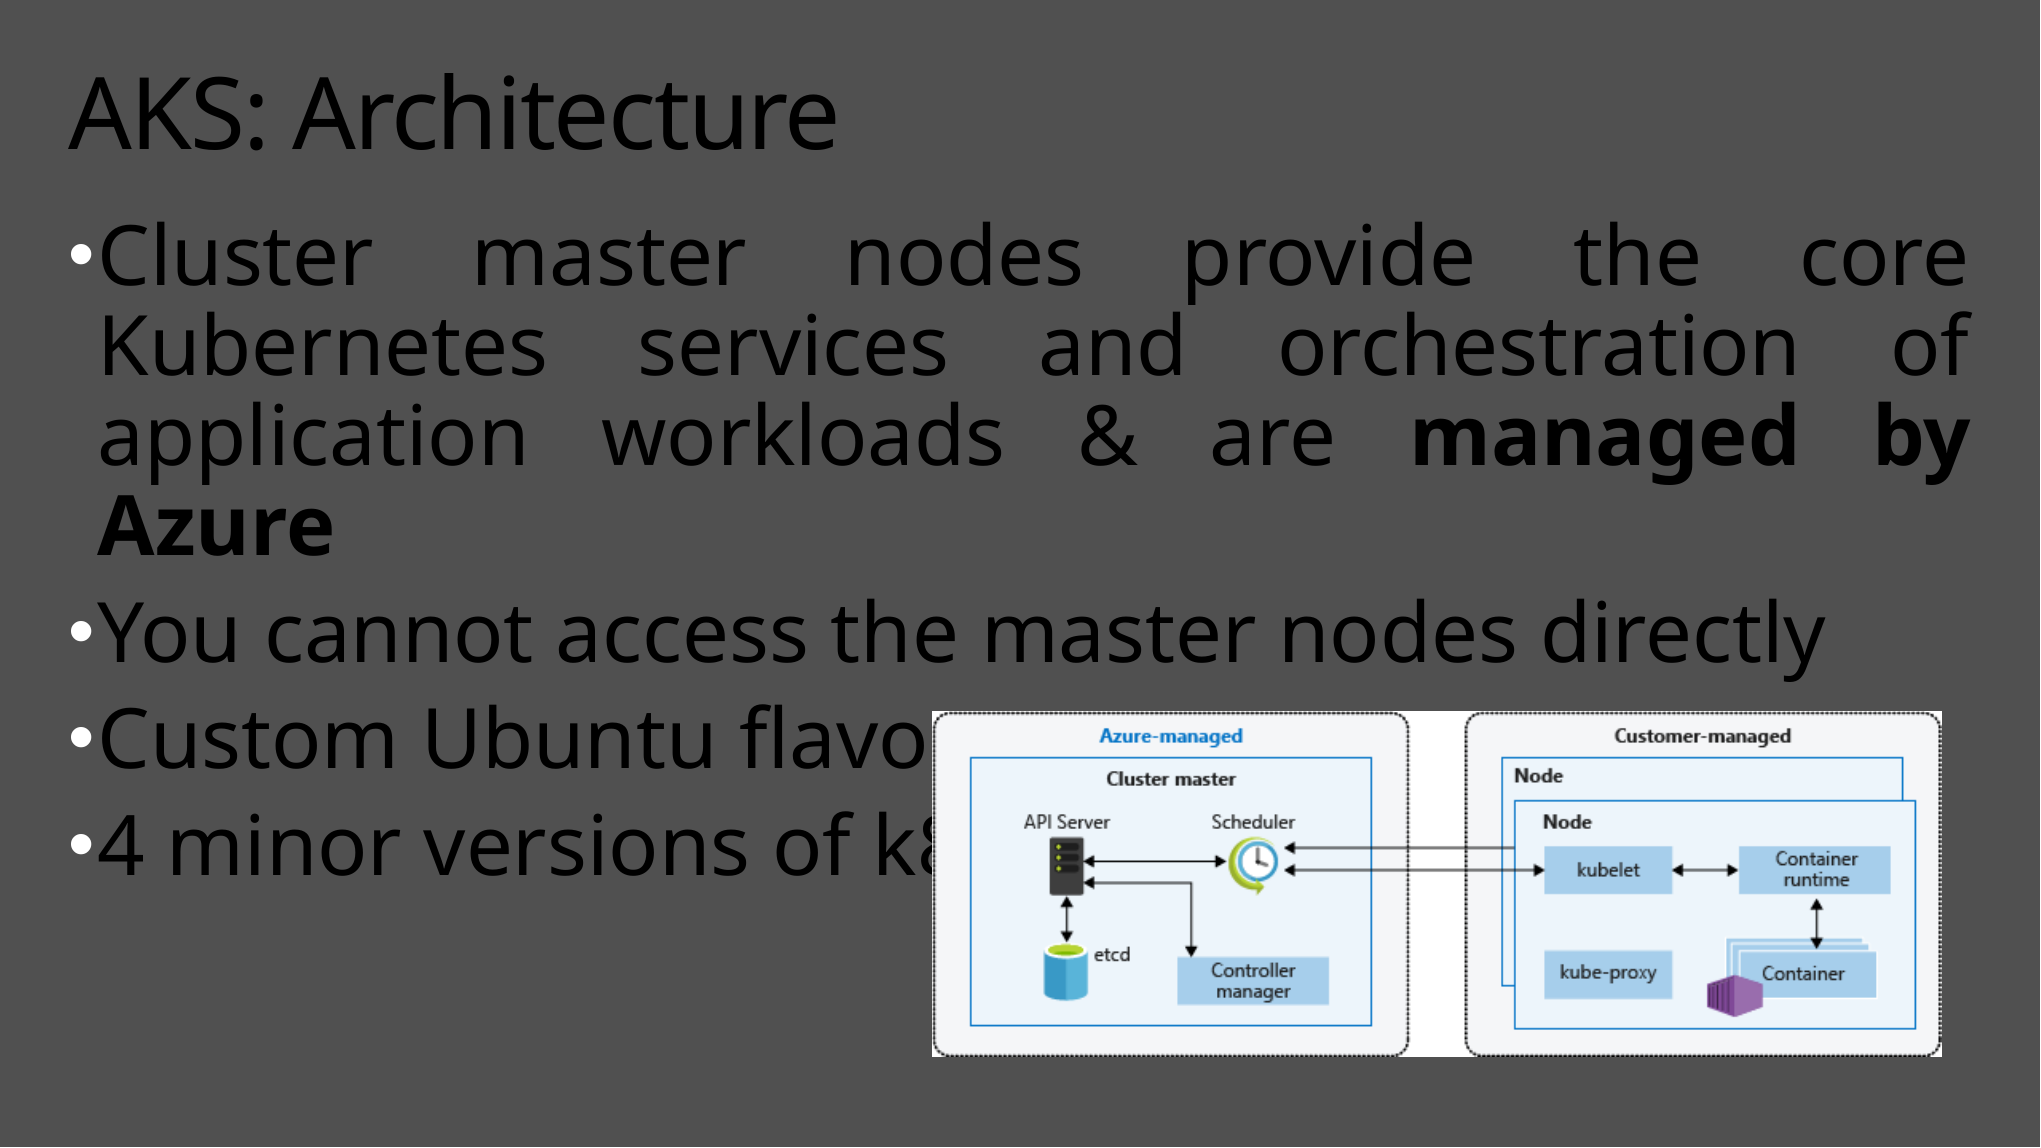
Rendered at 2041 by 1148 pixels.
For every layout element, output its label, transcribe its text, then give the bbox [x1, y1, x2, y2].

title AKS: Architecture [45, 48, 1996, 199]
list Cluster master nodes provide the core Kubernetes services and orchestration of application workloads & are managed by Azure You cannot access the master nodes directly Custom Ubuntu flavor 4 minor versions of k8s [45, 199, 1996, 1023]
picture [932, 710, 1942, 1058]
